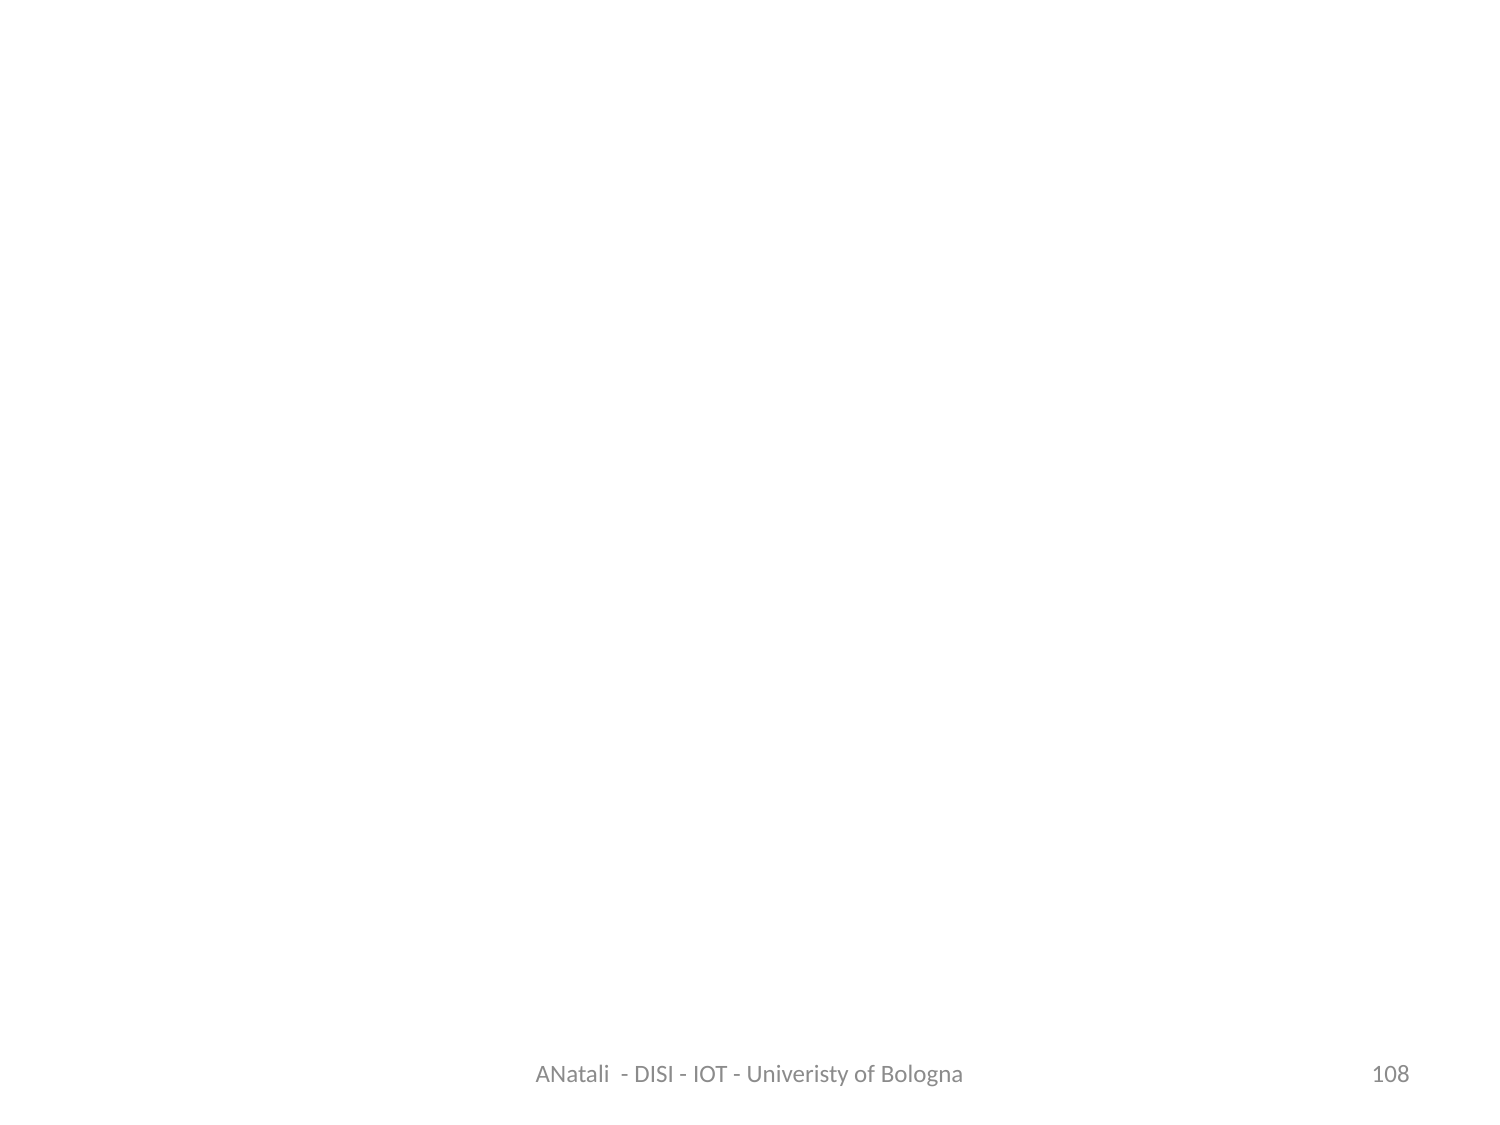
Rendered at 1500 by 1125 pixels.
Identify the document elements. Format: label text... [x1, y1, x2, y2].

footer ANatali - DISI - IOT - Univeristy of Bologna [512, 1042, 988, 1103]
slide_number 108 [1074, 1042, 1425, 1103]
